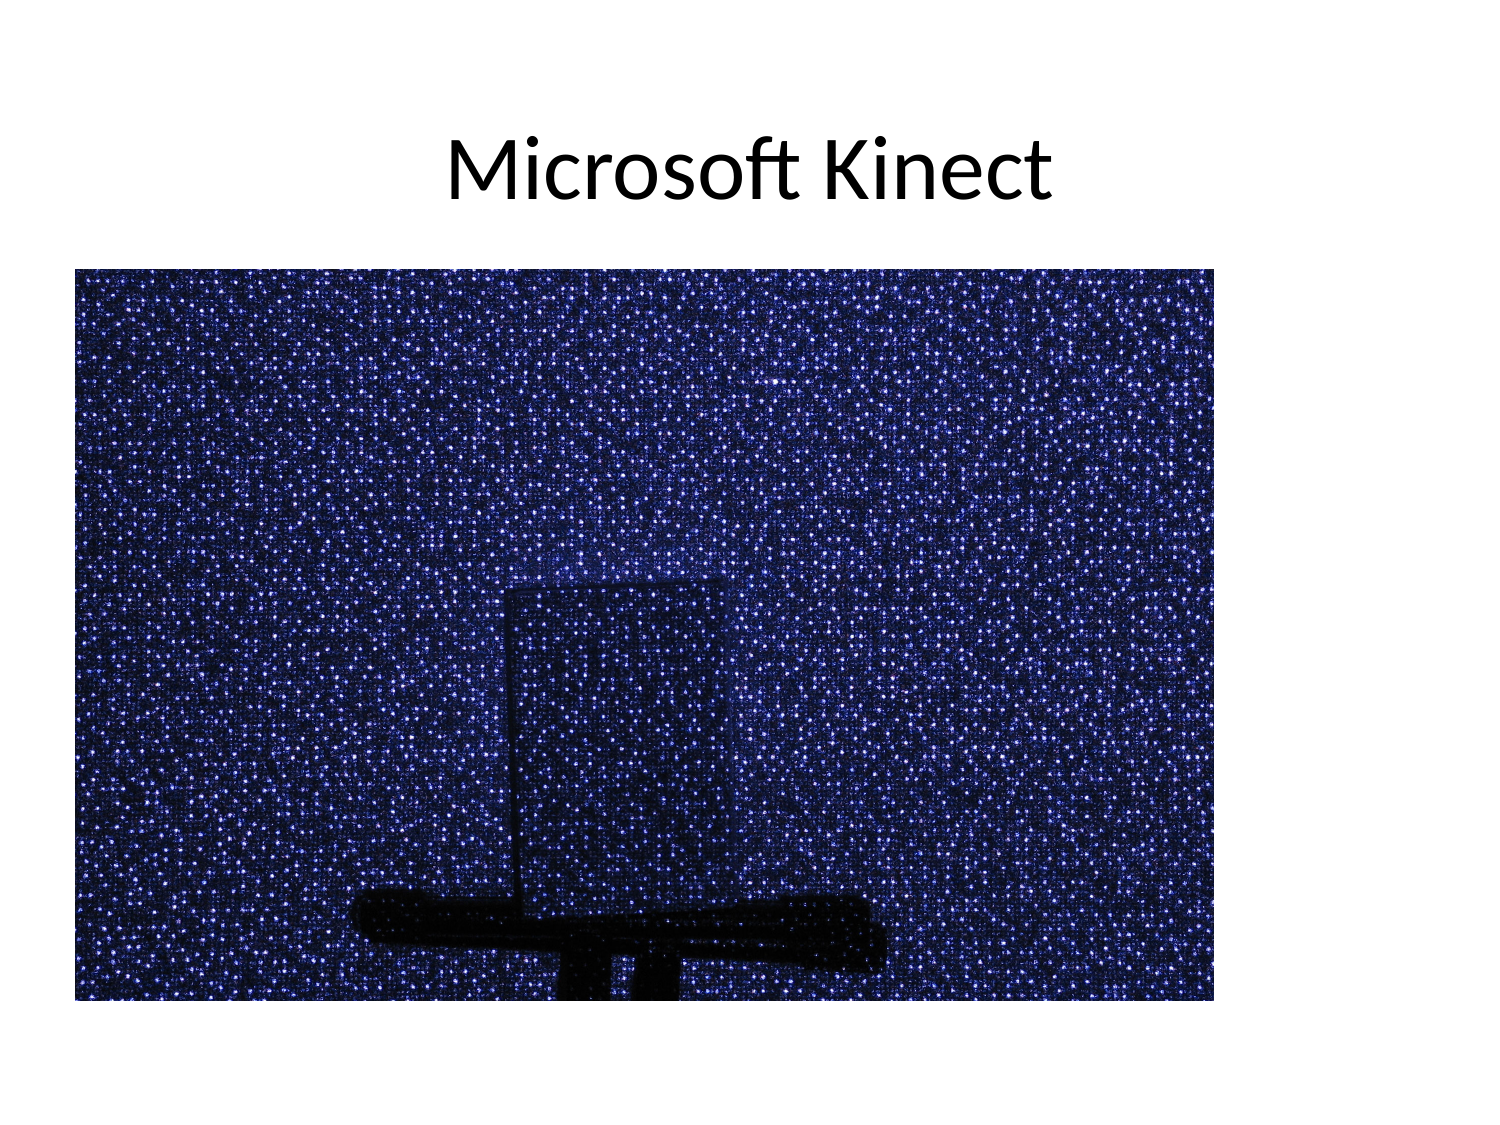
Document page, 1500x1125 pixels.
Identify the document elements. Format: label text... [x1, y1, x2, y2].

title Microsoft Kinect [75, 45, 1425, 233]
picture [74, 268, 1214, 1001]
